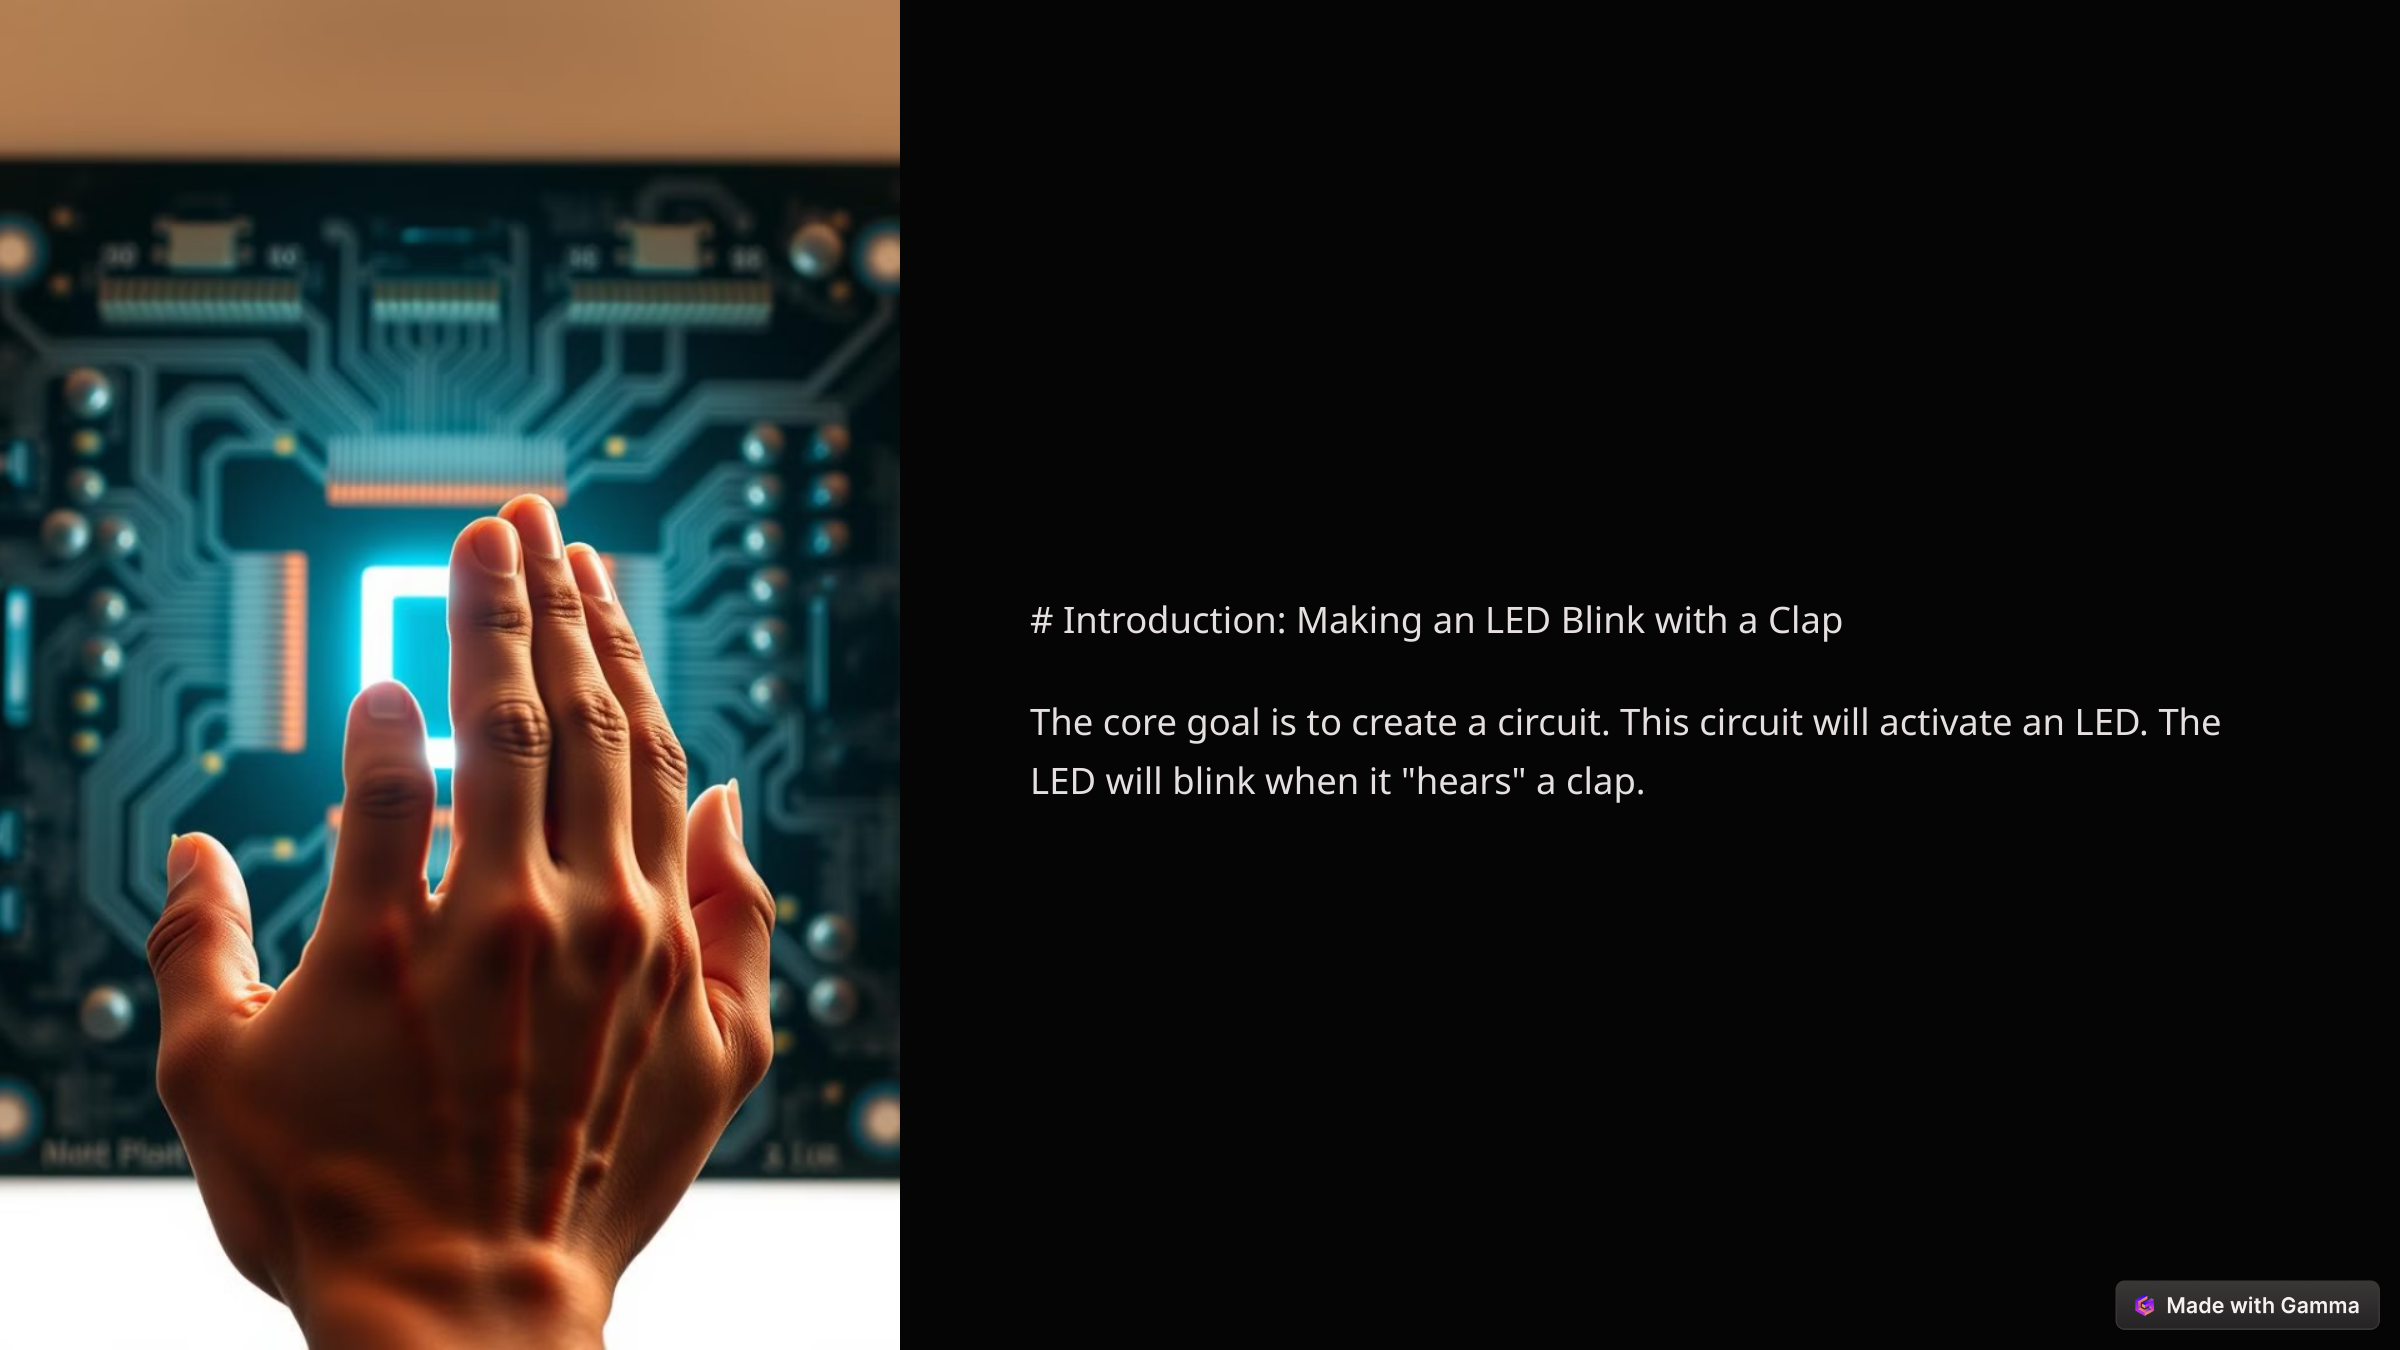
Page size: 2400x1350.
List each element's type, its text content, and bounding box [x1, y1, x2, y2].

picture [2106, 1271, 2389, 1339]
text_box # Introduction: Making an LED Blink with a Clap [1030, 581, 2270, 641]
picture [0, 0, 900, 1350]
text_box The core goal is to create a circuit. This circuit will activate an LED. The LED will blink when it "hears" a clap. [1030, 682, 2270, 802]
